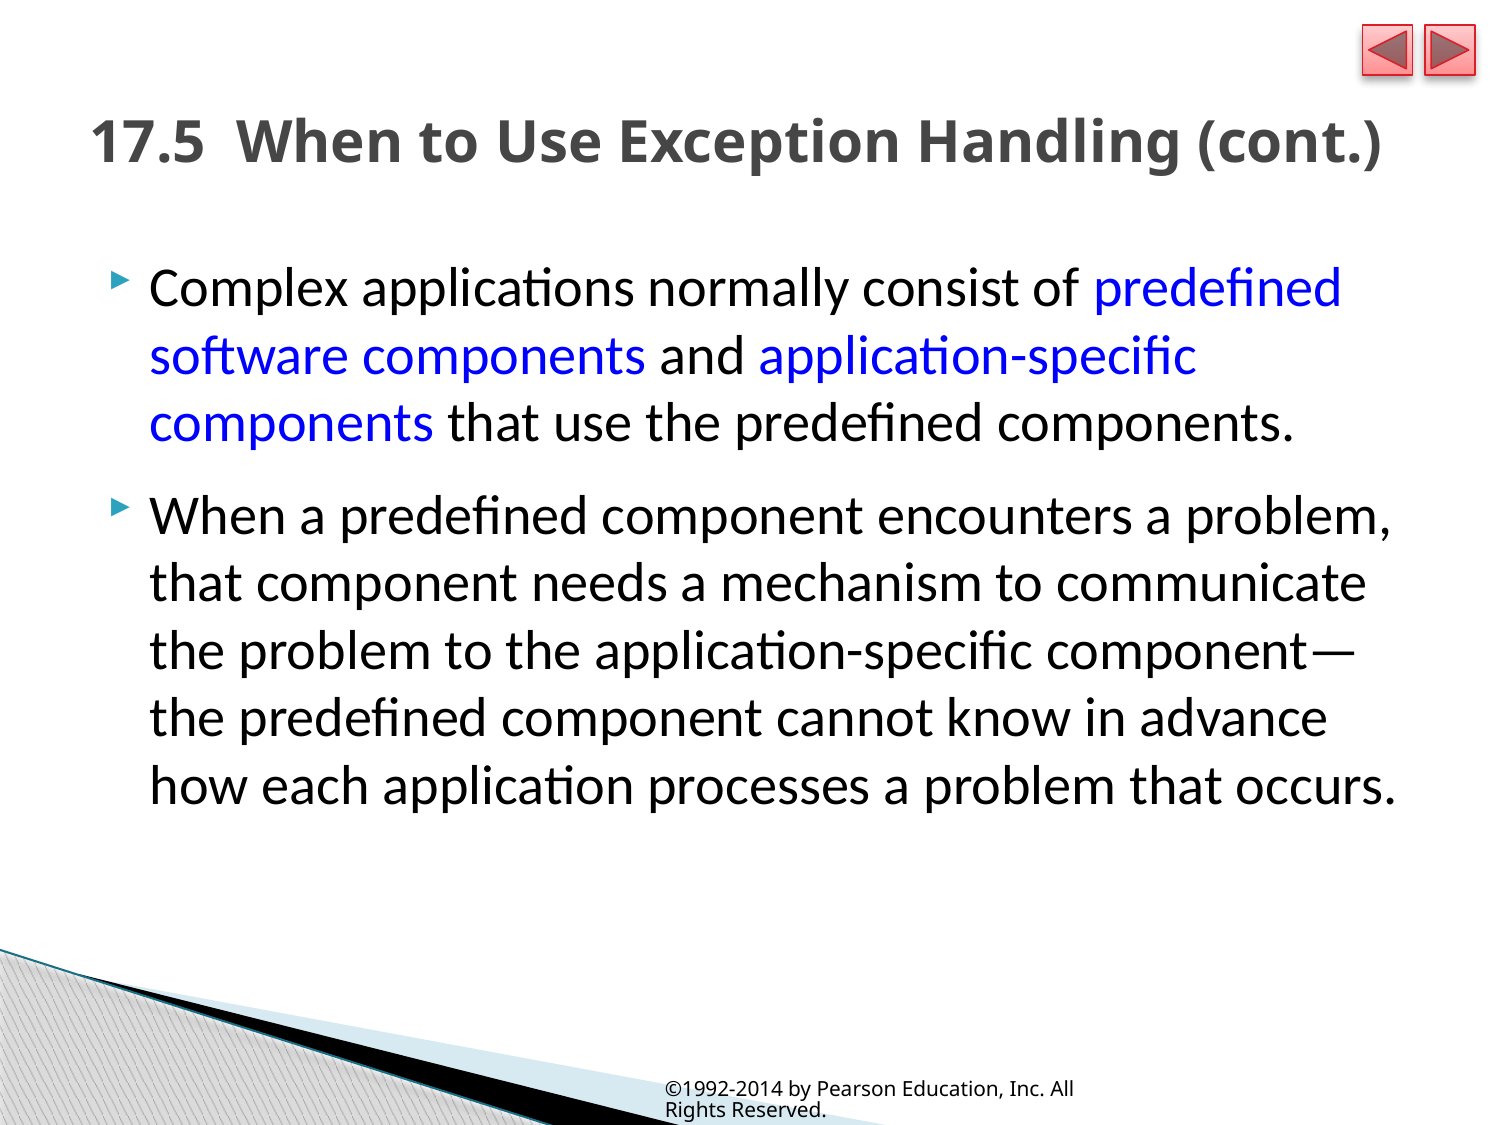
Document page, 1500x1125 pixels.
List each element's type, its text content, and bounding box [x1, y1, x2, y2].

footer ©1992-2014 by Pearson Education, Inc. All Rights Reserved. [650, 1051, 1105, 1112]
list Complex applications normally consist of predefined software components and application-specific components that use the predefined components. When a predefined component encounters a problem, that component needs a mechanism to communicate the problem to the application-specific component—the predefined component cannot know in advance how each application processes a problem that occurs. [75, 242, 1425, 986]
title 17.5 When to Use Exception Handling (cont.) [75, 45, 1425, 233]
